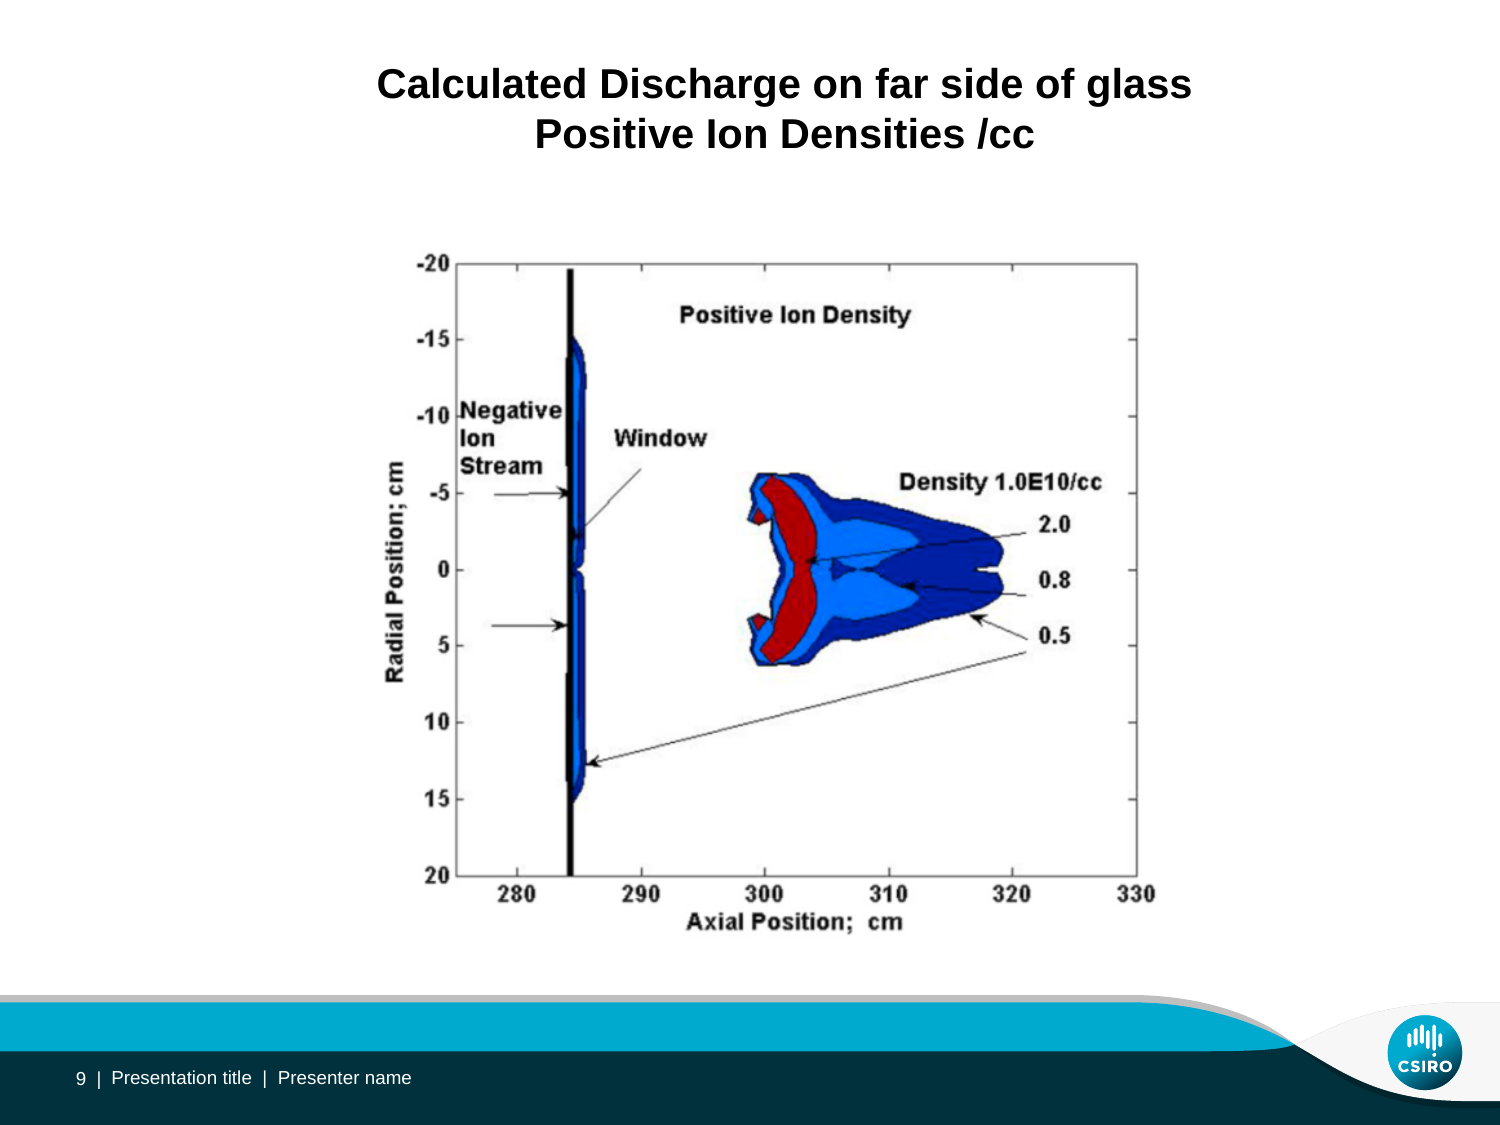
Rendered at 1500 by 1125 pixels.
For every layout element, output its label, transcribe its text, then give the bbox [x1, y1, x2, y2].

footer Presentation title | Presenter name [111, 1066, 1110, 1088]
slide_number 9 | [54, 1066, 102, 1088]
text_box Calculated Discharge on far side of glass Positive Ion Densities /cc [361, 49, 1209, 165]
picture [383, 195, 1161, 942]
